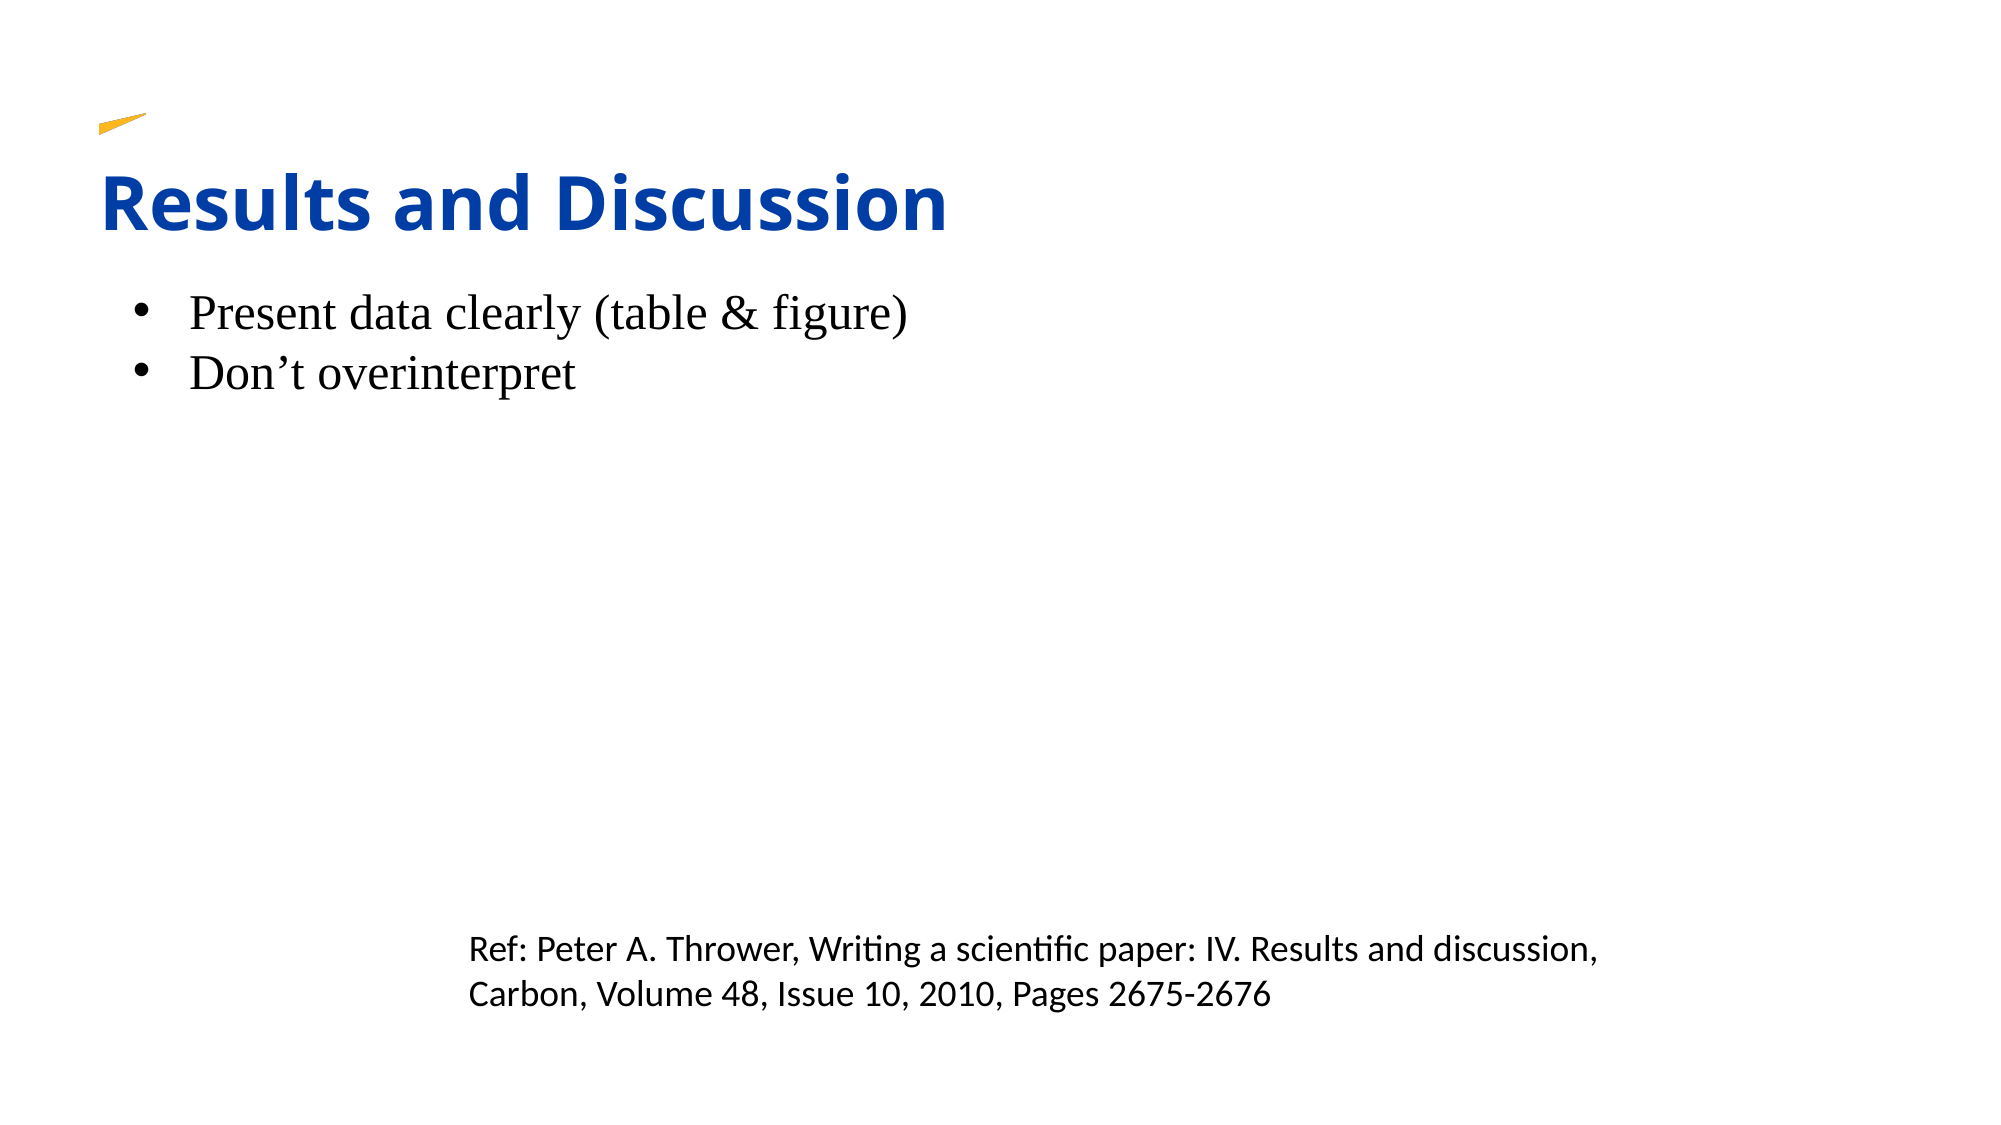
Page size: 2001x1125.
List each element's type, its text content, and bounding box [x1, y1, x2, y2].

picture [99, 113, 146, 135]
text_box Ref: Peter A. Thrower, Writing a scientific paper: IV. Results and discussion, Carbon, Volume 48, Issue 10, 2010, Pages 2675-2676 [454, 916, 1615, 1022]
text_box Results and Discussion [99, 155, 1588, 246]
text_box Present data clearly (table & figure) Don’t overinterpret [118, 271, 1039, 587]
